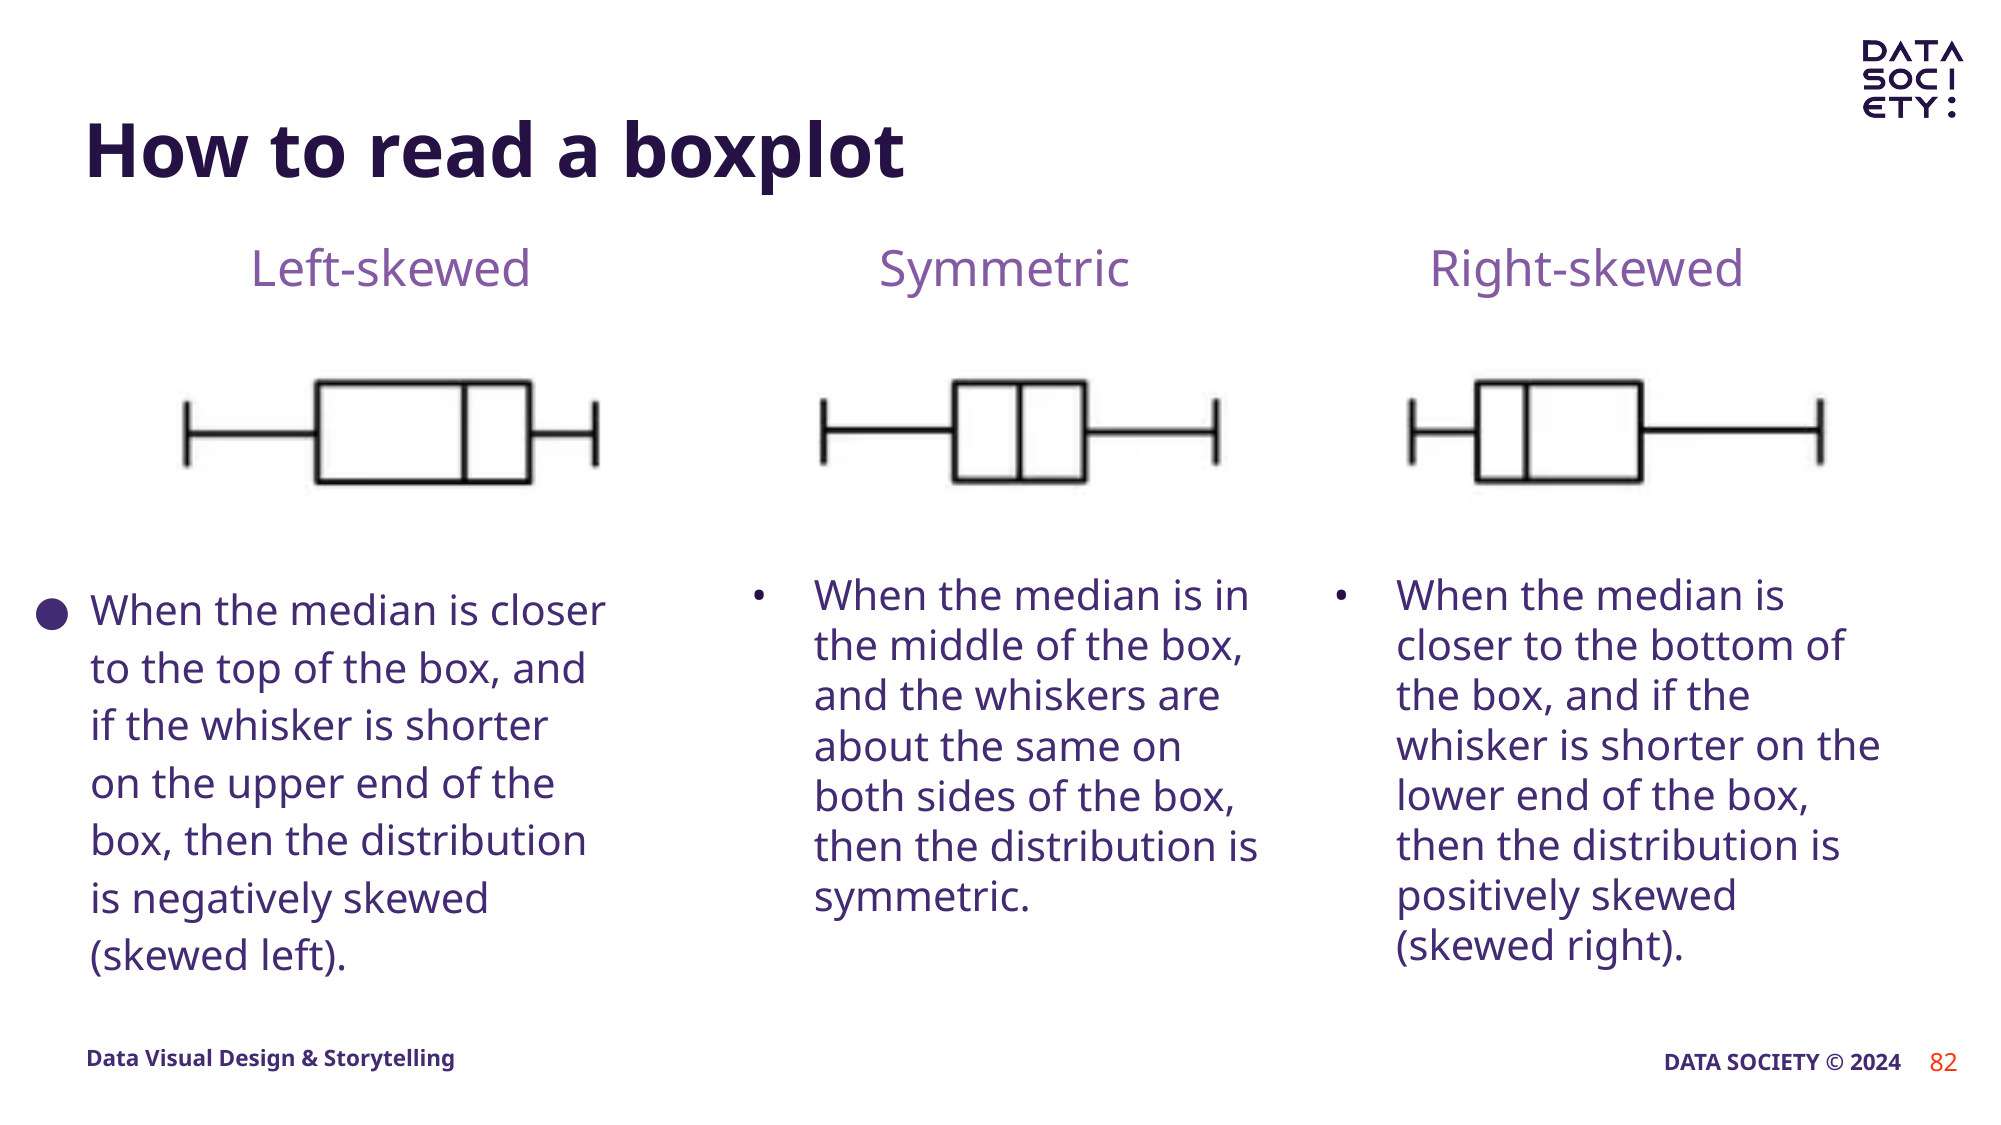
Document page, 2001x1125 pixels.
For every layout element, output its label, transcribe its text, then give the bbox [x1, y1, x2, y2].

picture [112, 324, 1892, 547]
text_box Right-skewed [1408, 229, 1766, 305]
text_box Symmetric [862, 229, 1148, 305]
text_box When the median is closer to the bottom of the box, and if the whisker is shorter on the lower end of the box, then the distribution is positively skewed (skewed right). [1306, 561, 1913, 979]
text_box When the median is in the middle of the box, and the whiskers are about the same on both sides of the box, then the distribution is symmetric. [723, 561, 1287, 979]
slide_number 82 [1853, 1019, 1974, 1106]
picture [1863, 40, 1964, 118]
text_box Left-skewed [229, 229, 554, 305]
title How to read a boxplot [68, 87, 1932, 213]
list When the median is closer to the top of the box, and if the whisker is shorter on the upper end of the box, then the distribution is negatively skewed (skewed left). [0, 561, 626, 992]
